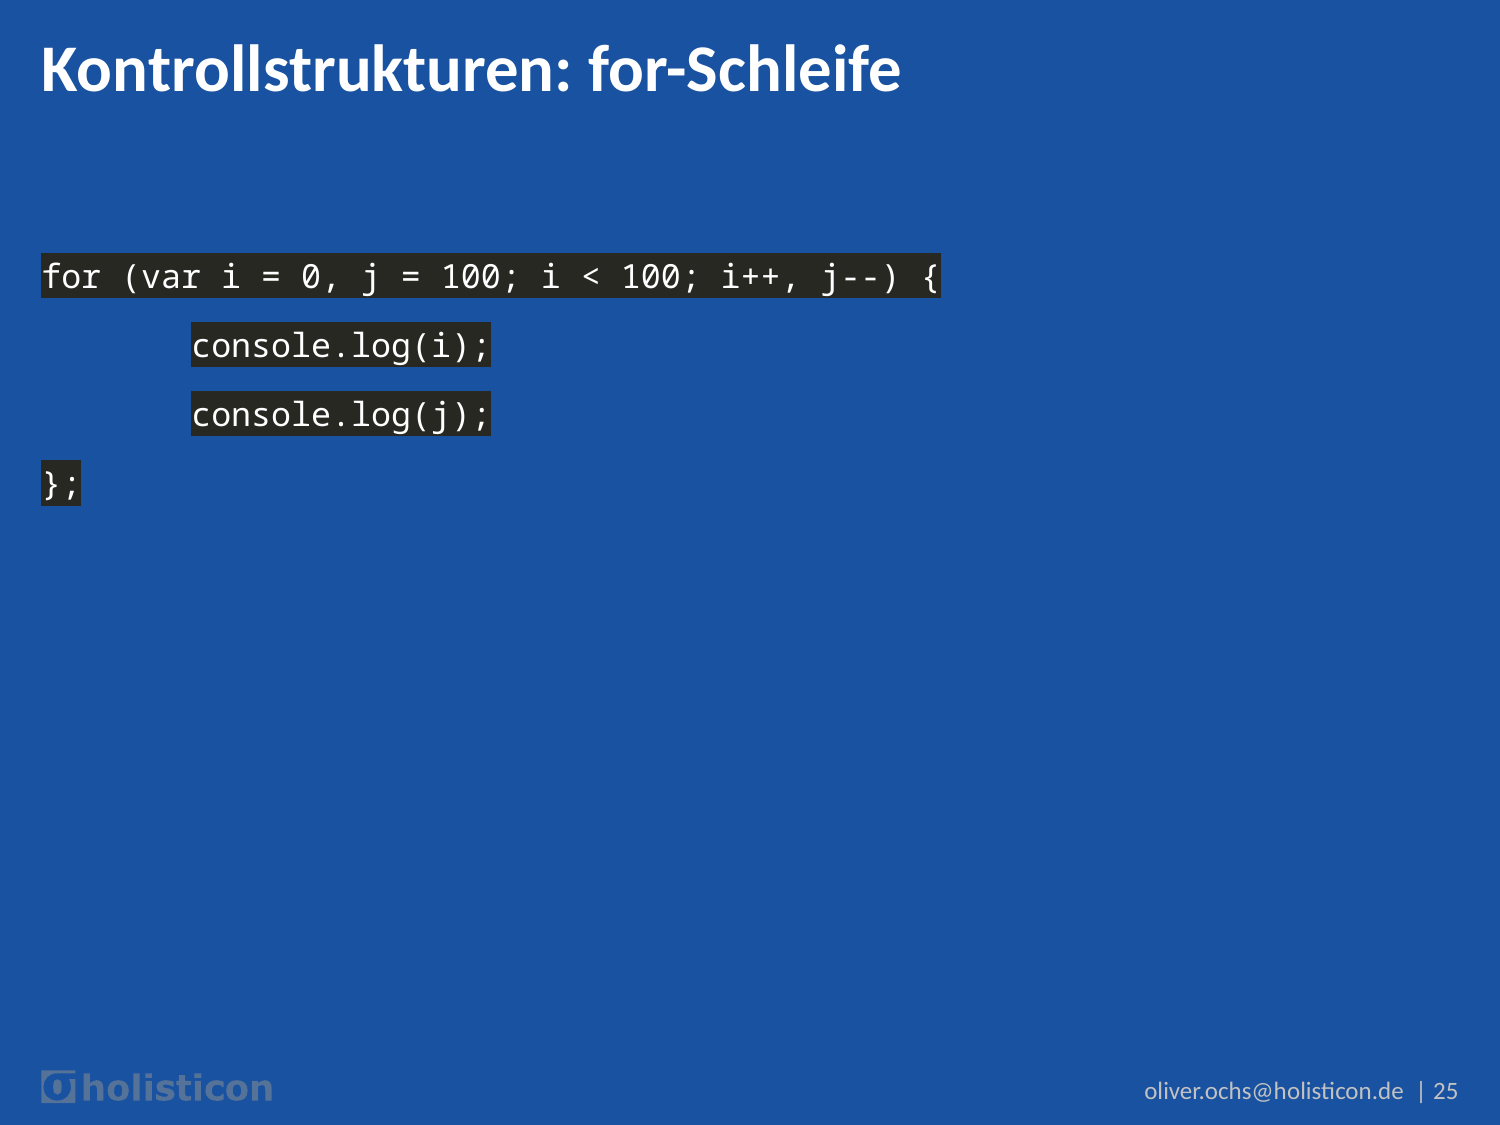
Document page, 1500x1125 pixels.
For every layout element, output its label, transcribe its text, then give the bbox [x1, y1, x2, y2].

title Kontrollstrukturen: for-Schleife [41, 24, 1436, 188]
list for (var i = 0, j = 100; i < 100; i++, j--) { console.log(i); console.log(j); }; [41, 255, 1436, 973]
